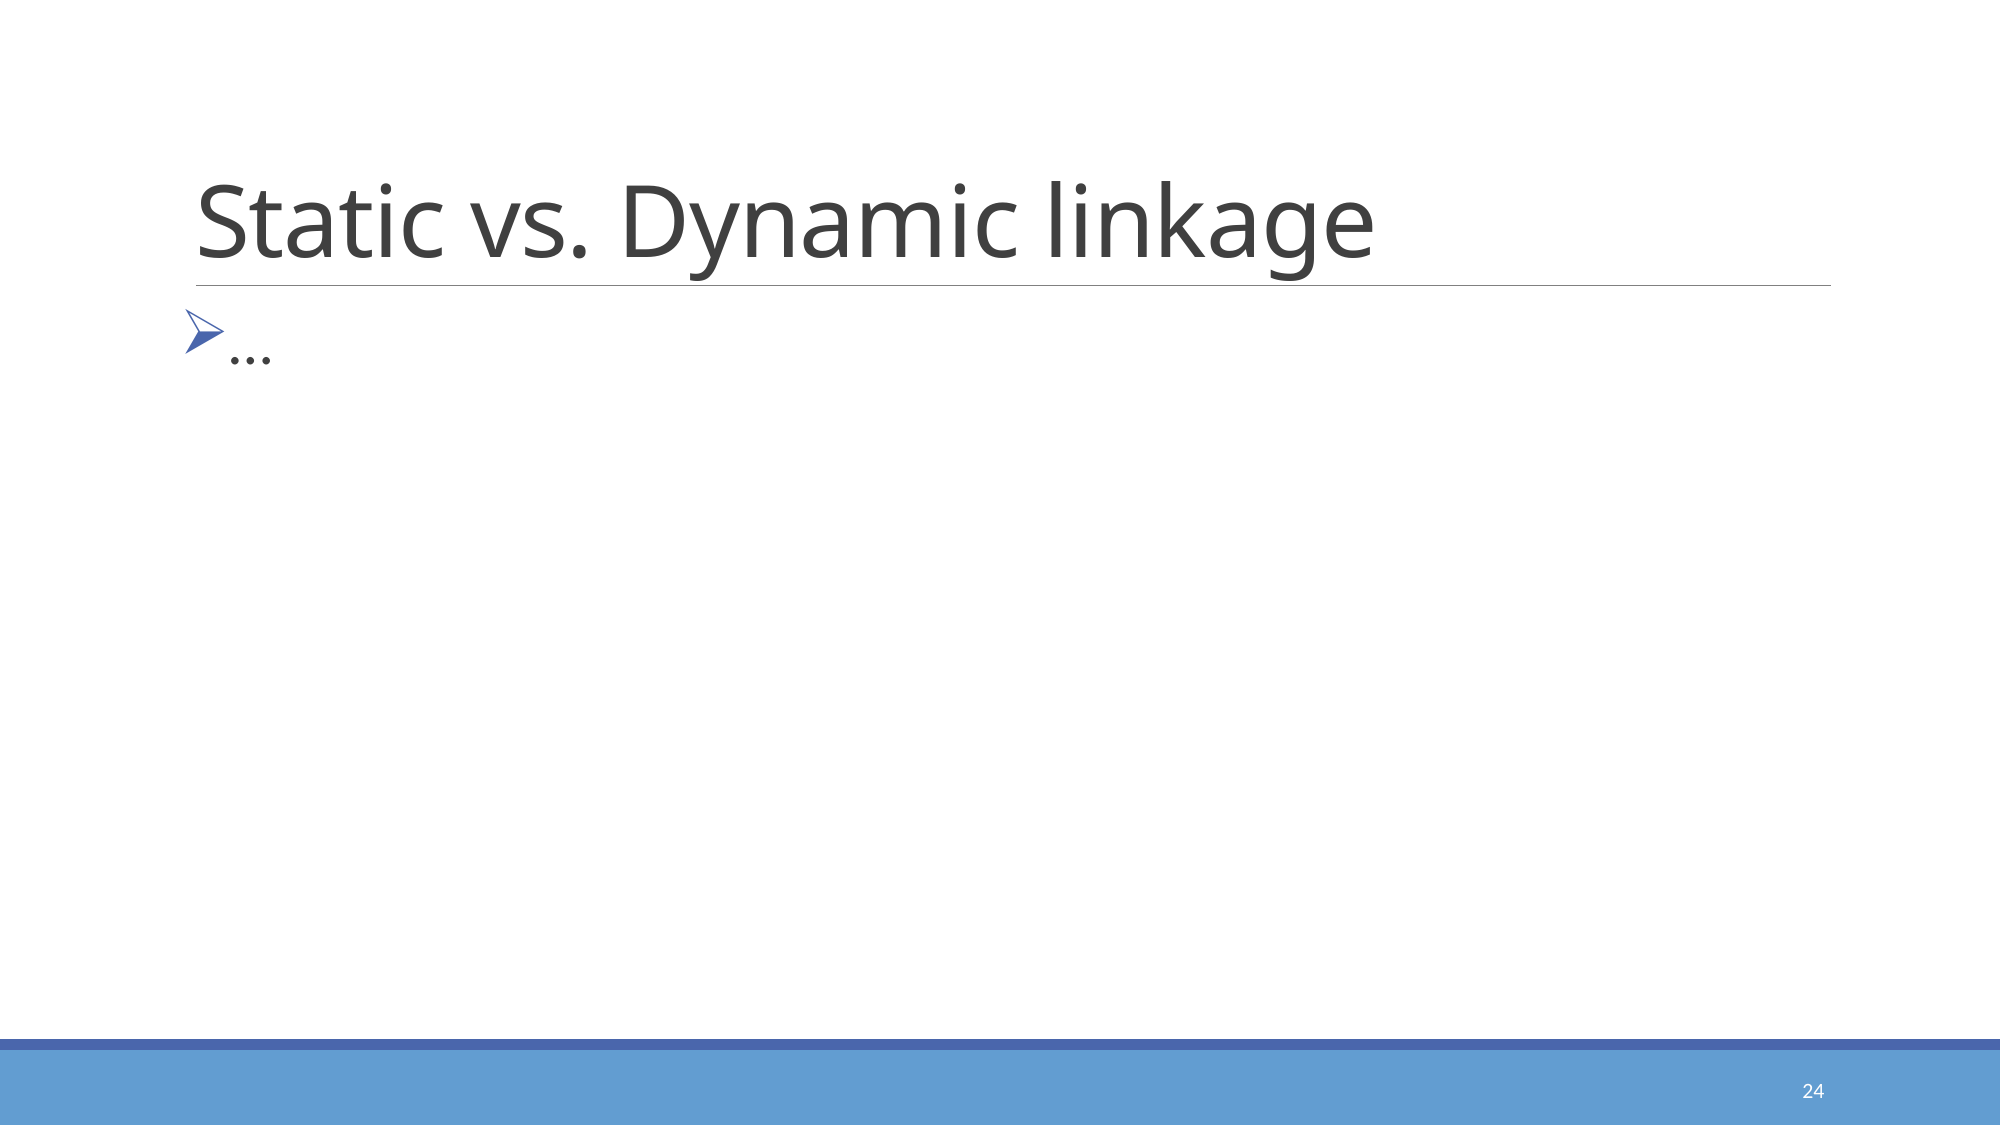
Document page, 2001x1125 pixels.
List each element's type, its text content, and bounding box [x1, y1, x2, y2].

list … [180, 302, 1830, 963]
title Static vs. Dynamic linkage [180, 47, 1830, 285]
slide_number 24 [1624, 1059, 1840, 1120]
